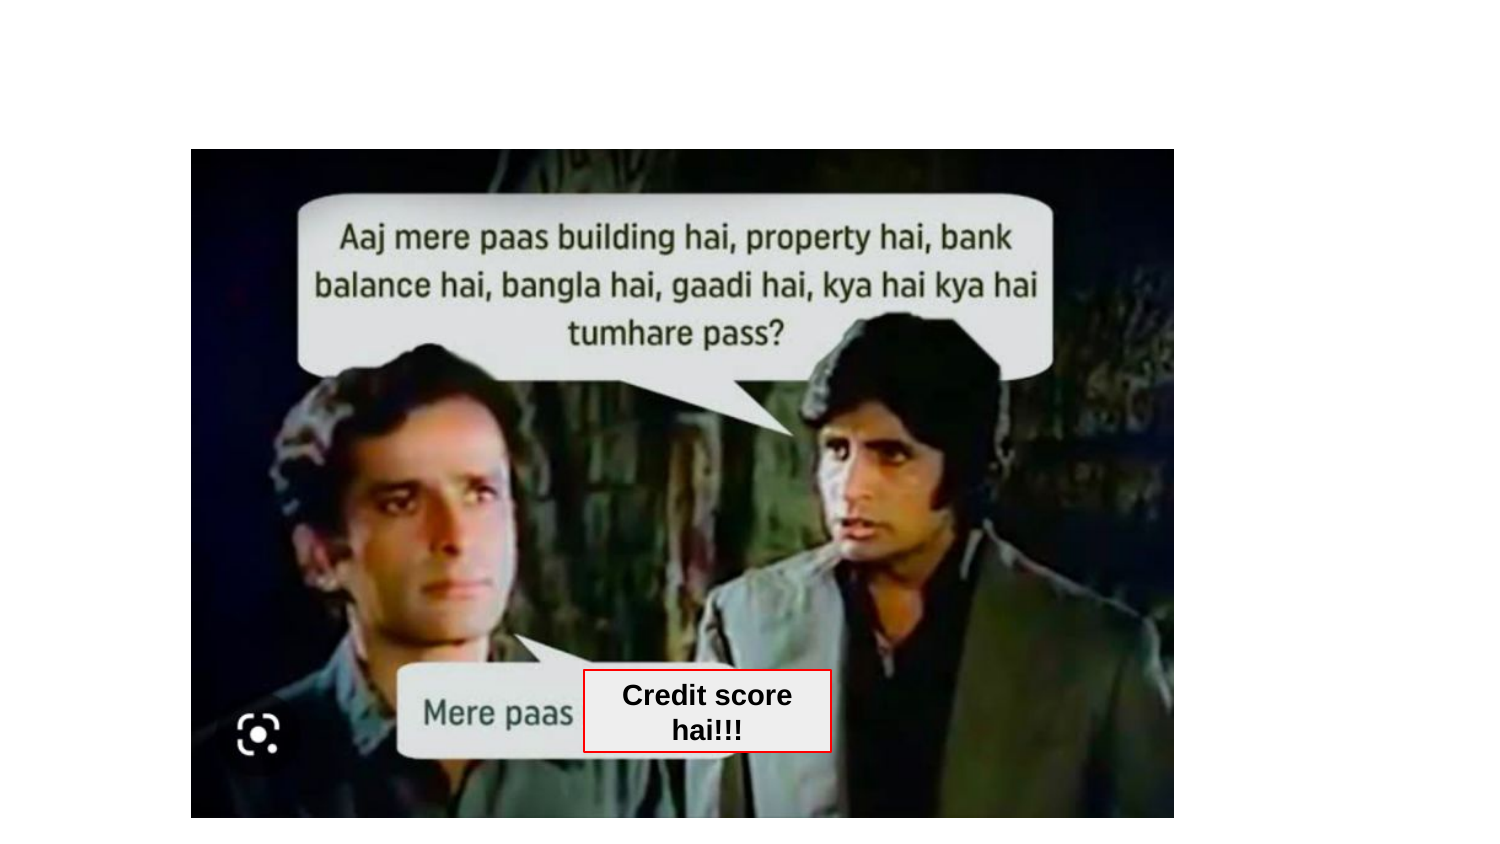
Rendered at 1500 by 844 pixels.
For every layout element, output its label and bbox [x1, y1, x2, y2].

picture [191, 149, 1174, 818]
